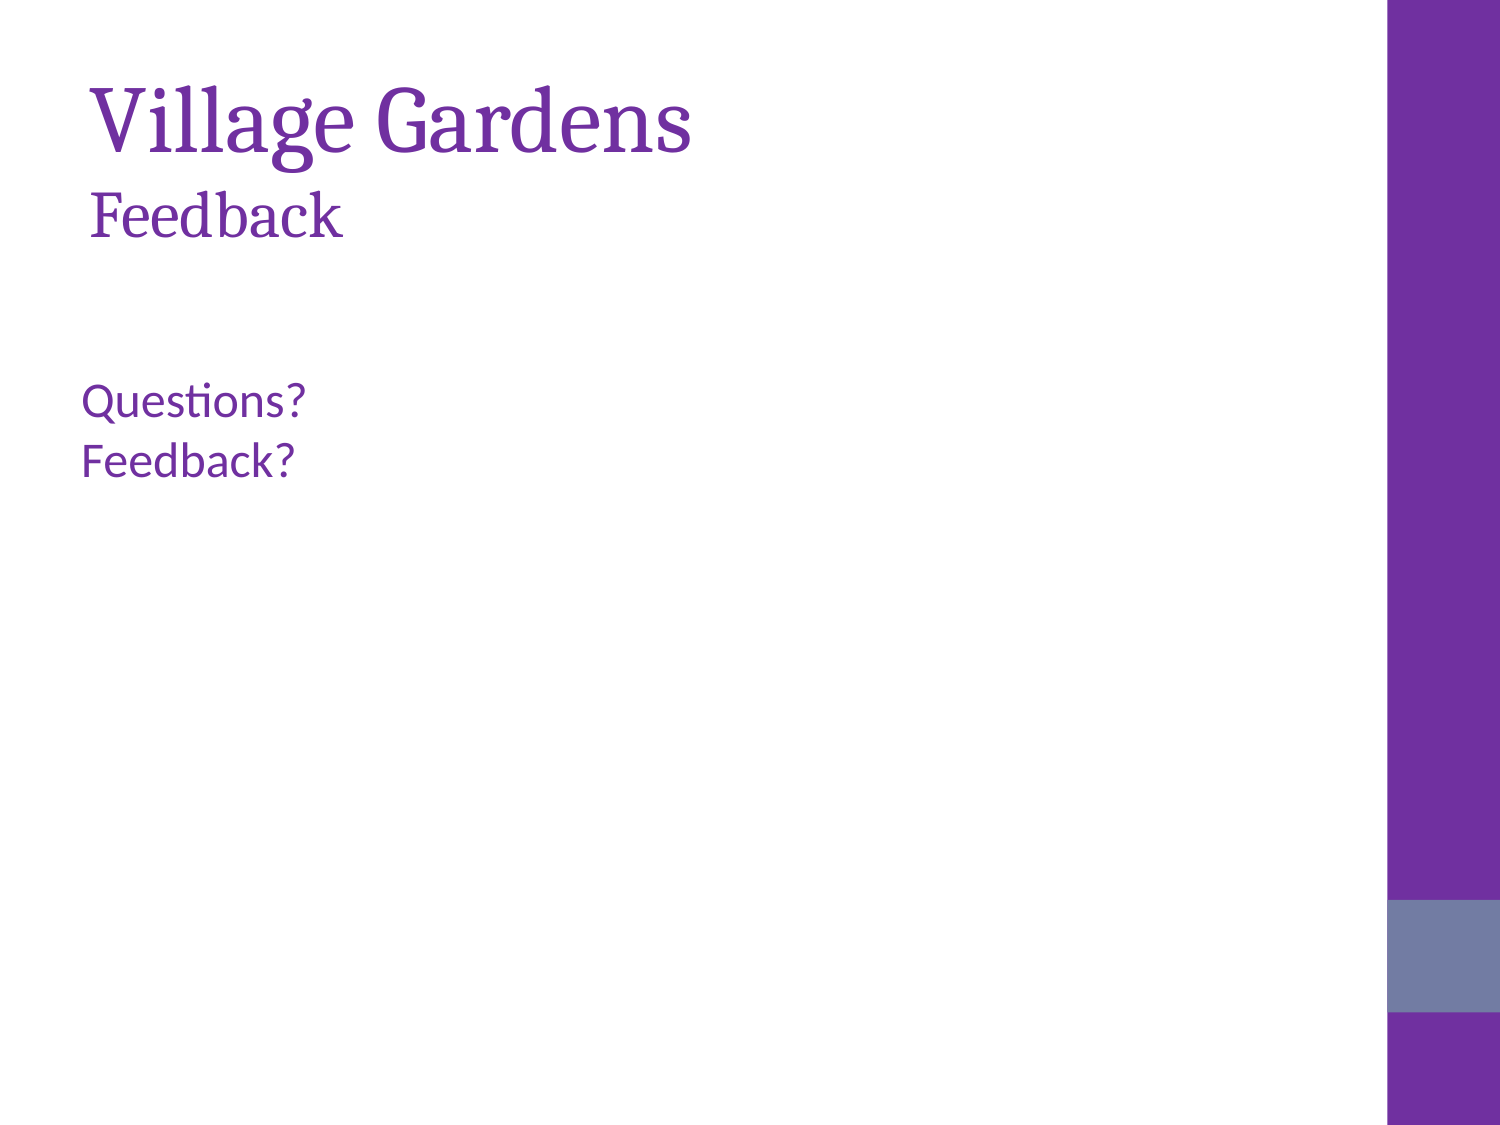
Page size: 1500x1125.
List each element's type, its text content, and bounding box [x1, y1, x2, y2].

text_box Village Gardens Feedback [74, 45, 1325, 263]
text_box Questions? Feedback? [66, 359, 1260, 436]
